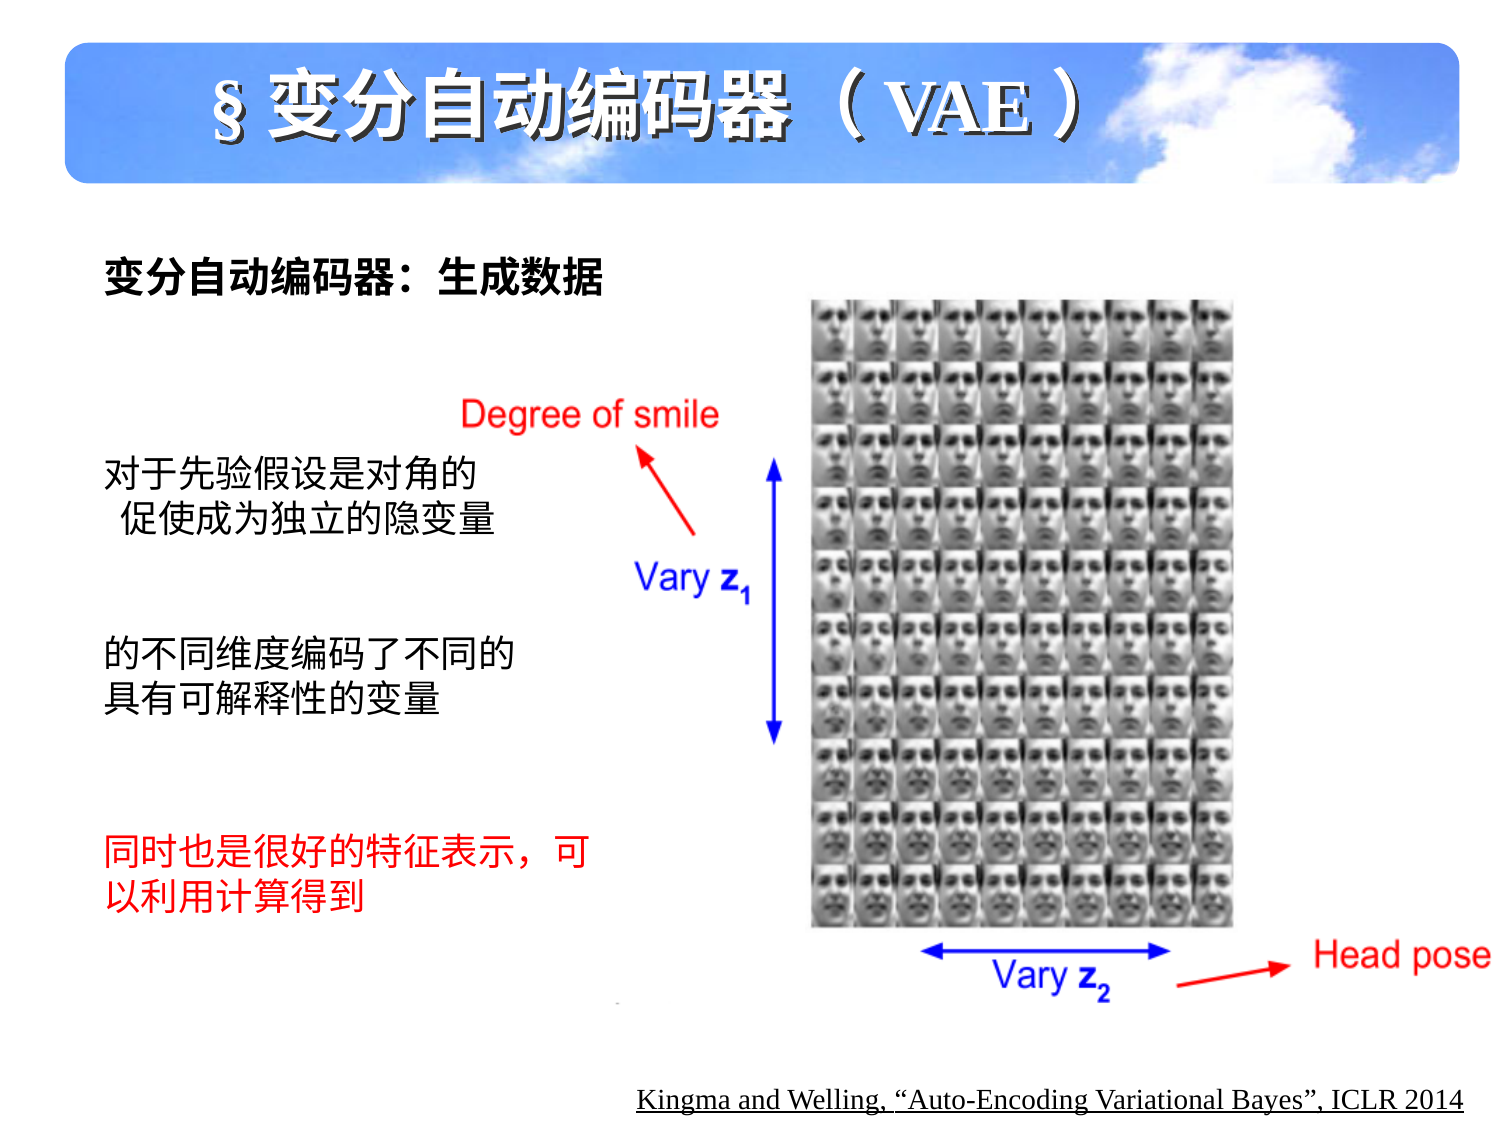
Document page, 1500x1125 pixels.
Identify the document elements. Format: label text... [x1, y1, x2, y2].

picture [64, 42, 1460, 184]
title §变分自动编码器（VAE） [194, 42, 1408, 161]
text_box 变分自动编码器：生成数据 [88, 243, 750, 309]
picture [454, 287, 1500, 1009]
text_box Kingma and Welling, “Auto-Encoding Variational Bayes”, ICLR 2014 [621, 1073, 1500, 1123]
text_box 另一方面：联合训练两个网络十分有挑战性，而且会不稳定。 因此如何选择目标函数，从而获得更好的损失函数空间来帮助训练和使训练更加平稳? => 一个活跃的研究领域 [446, 279, 750, 309]
